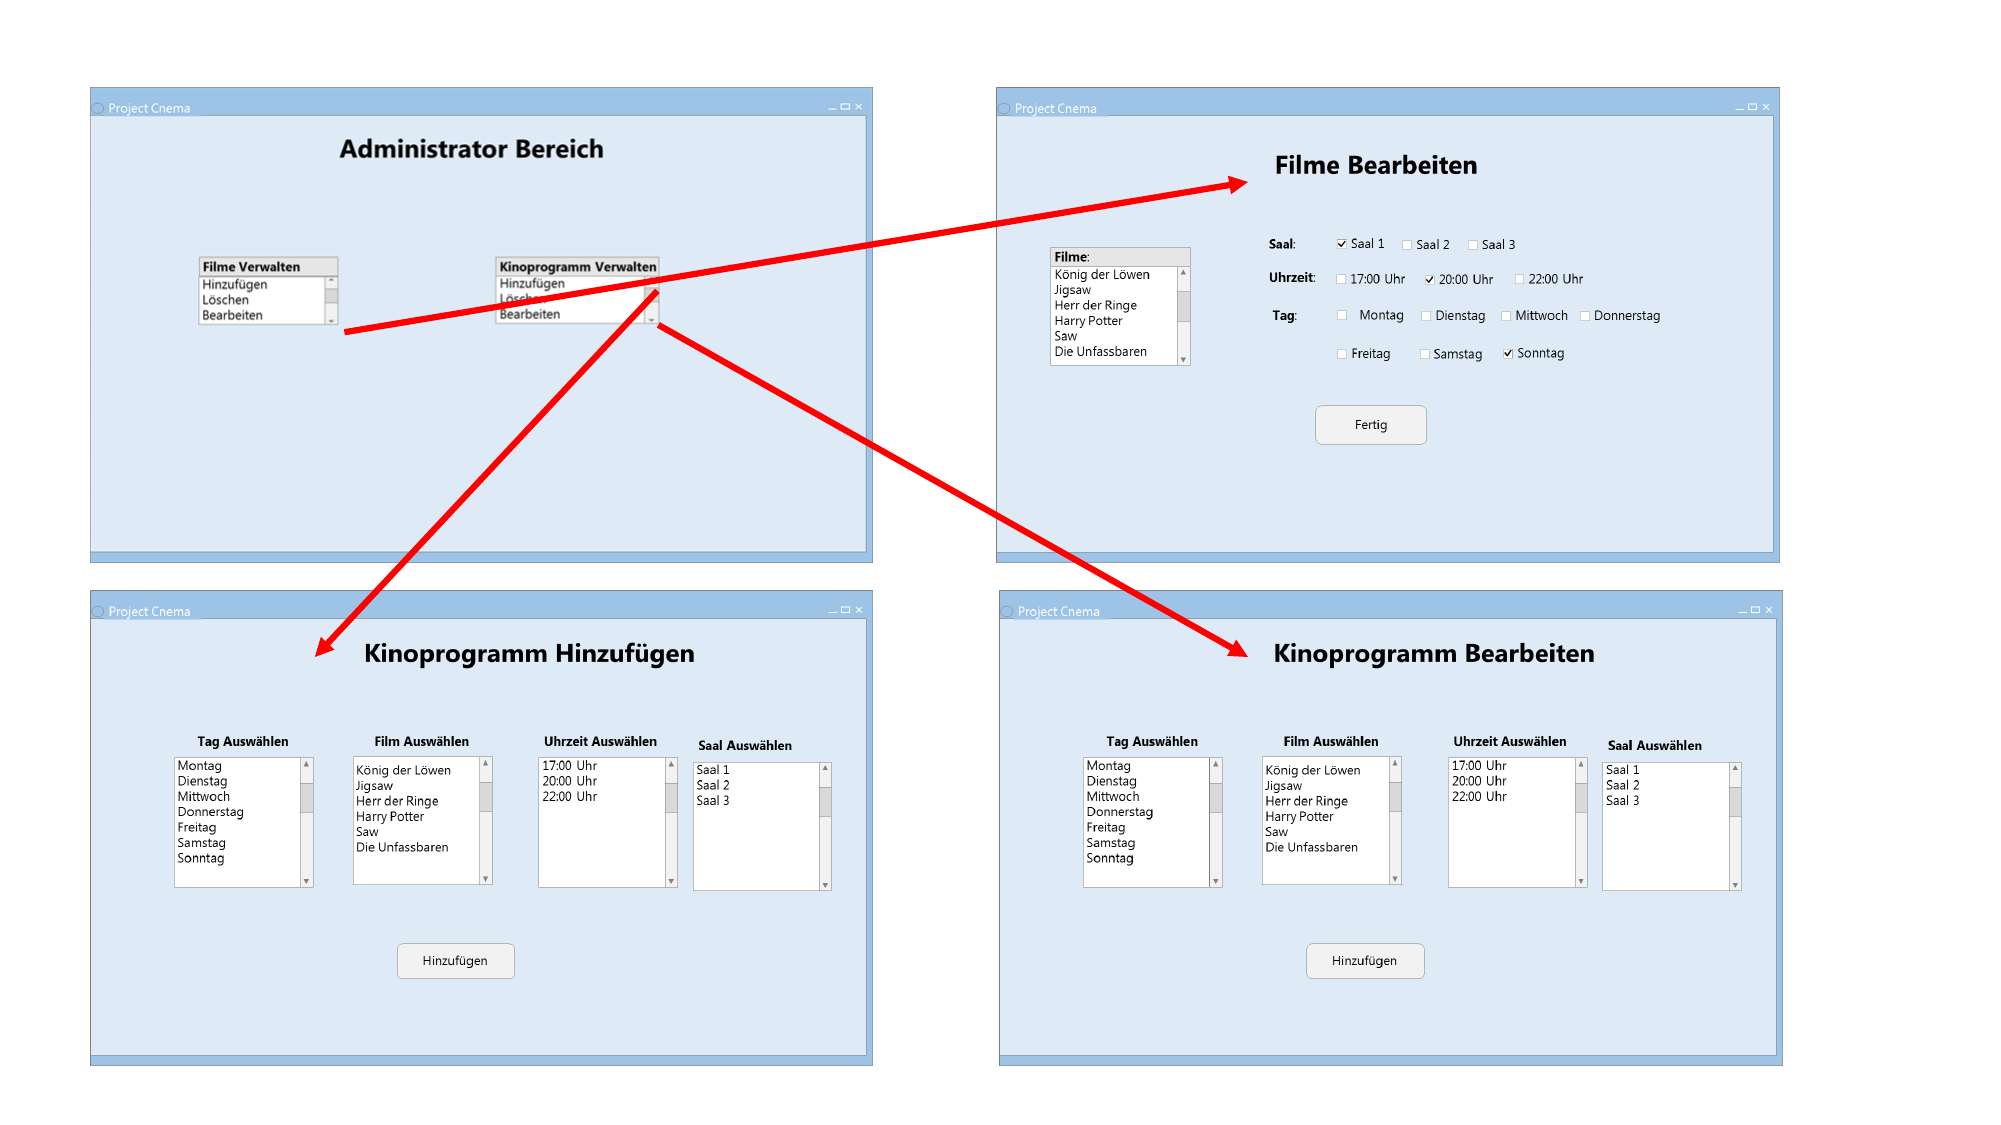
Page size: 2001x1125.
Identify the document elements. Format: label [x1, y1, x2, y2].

picture [90, 87, 873, 563]
picture [999, 590, 1783, 1066]
text_box [658, 324, 1248, 657]
text_box [314, 290, 658, 657]
picture [996, 87, 1780, 563]
picture [90, 590, 873, 1066]
text_box [344, 181, 1248, 324]
